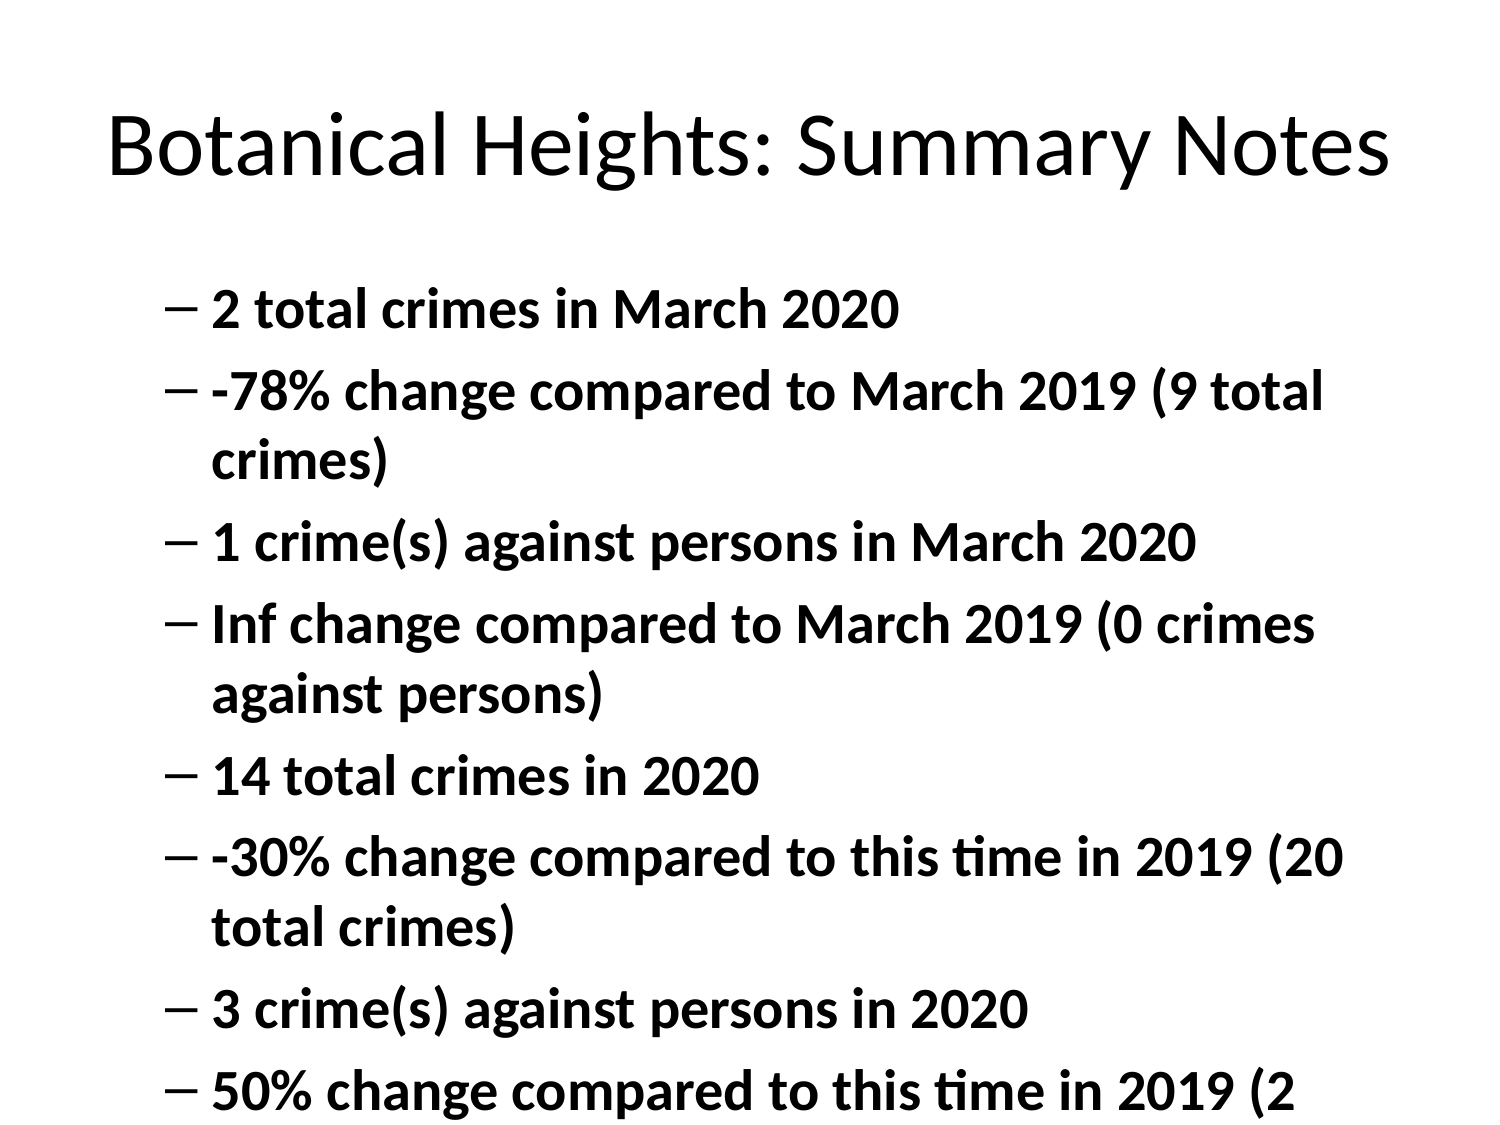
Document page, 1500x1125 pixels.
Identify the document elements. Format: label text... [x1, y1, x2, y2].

title Botanical Heights: Summary Notes [75, 45, 1425, 233]
list 2 total crimes in March 2020 -78% change compared to March 2019 (9 total crimes) 1 crime(s) against persons in March 2020 Inf change compared to March 2019 (0 crimes against persons) 14 total crimes in 2020 -30% change compared to this time in 2019 (20 total crimes) 3 crime(s) against persons in 2020 50% change compared to this time in 2019 (2 crimes against persons) [75, 262, 1425, 1005]
